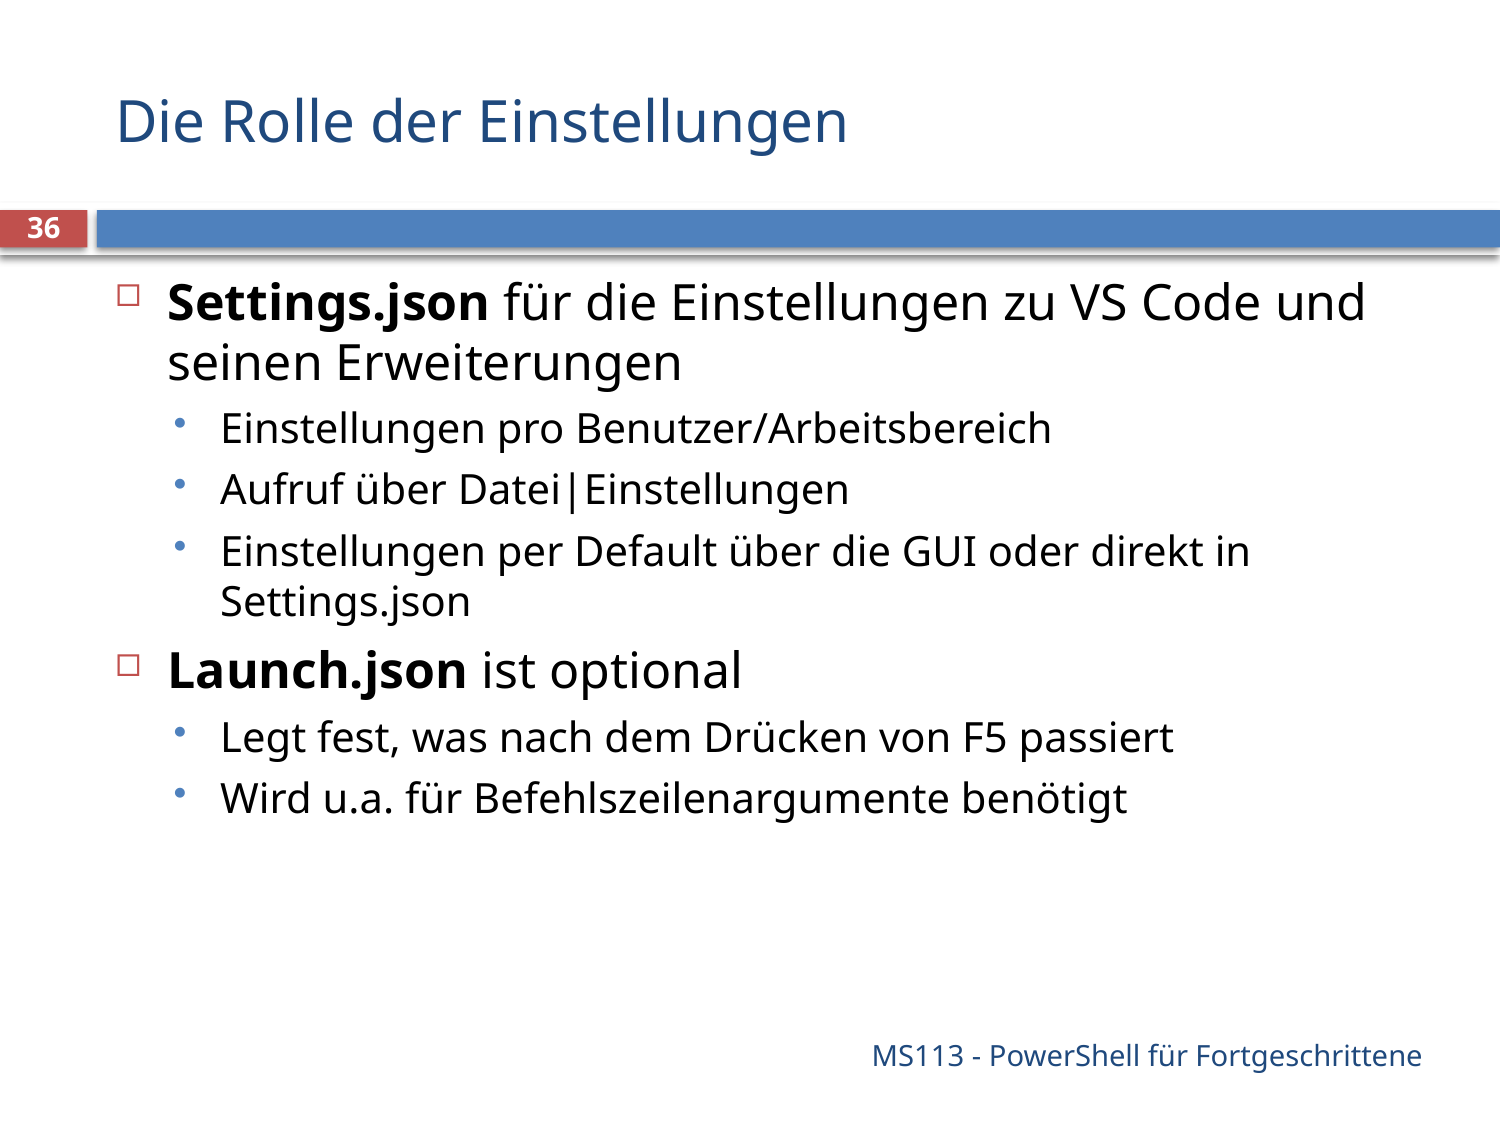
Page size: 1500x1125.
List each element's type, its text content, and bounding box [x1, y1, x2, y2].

title Die Rolle der Einstellungen [100, 37, 1438, 200]
footer MS113 - PowerShell für Fortgeschrittene [99, 1024, 1438, 1085]
slide_number 36 [0, 208, 88, 249]
list Settings.json für die Einstellungen zu VS Code und seinen Erweiterungen Einstellungen pro Benutzer/Arbeitsbereich Aufruf über Datei|Einstellungen Einstellungen per Default über die GUI oder direkt in Settings.json Launch.json ist optional Legt fest, was nach dem Drücken von F5 passiert Wird u.a. für Befehlszeilenargumente benötigt [100, 262, 1438, 1000]
